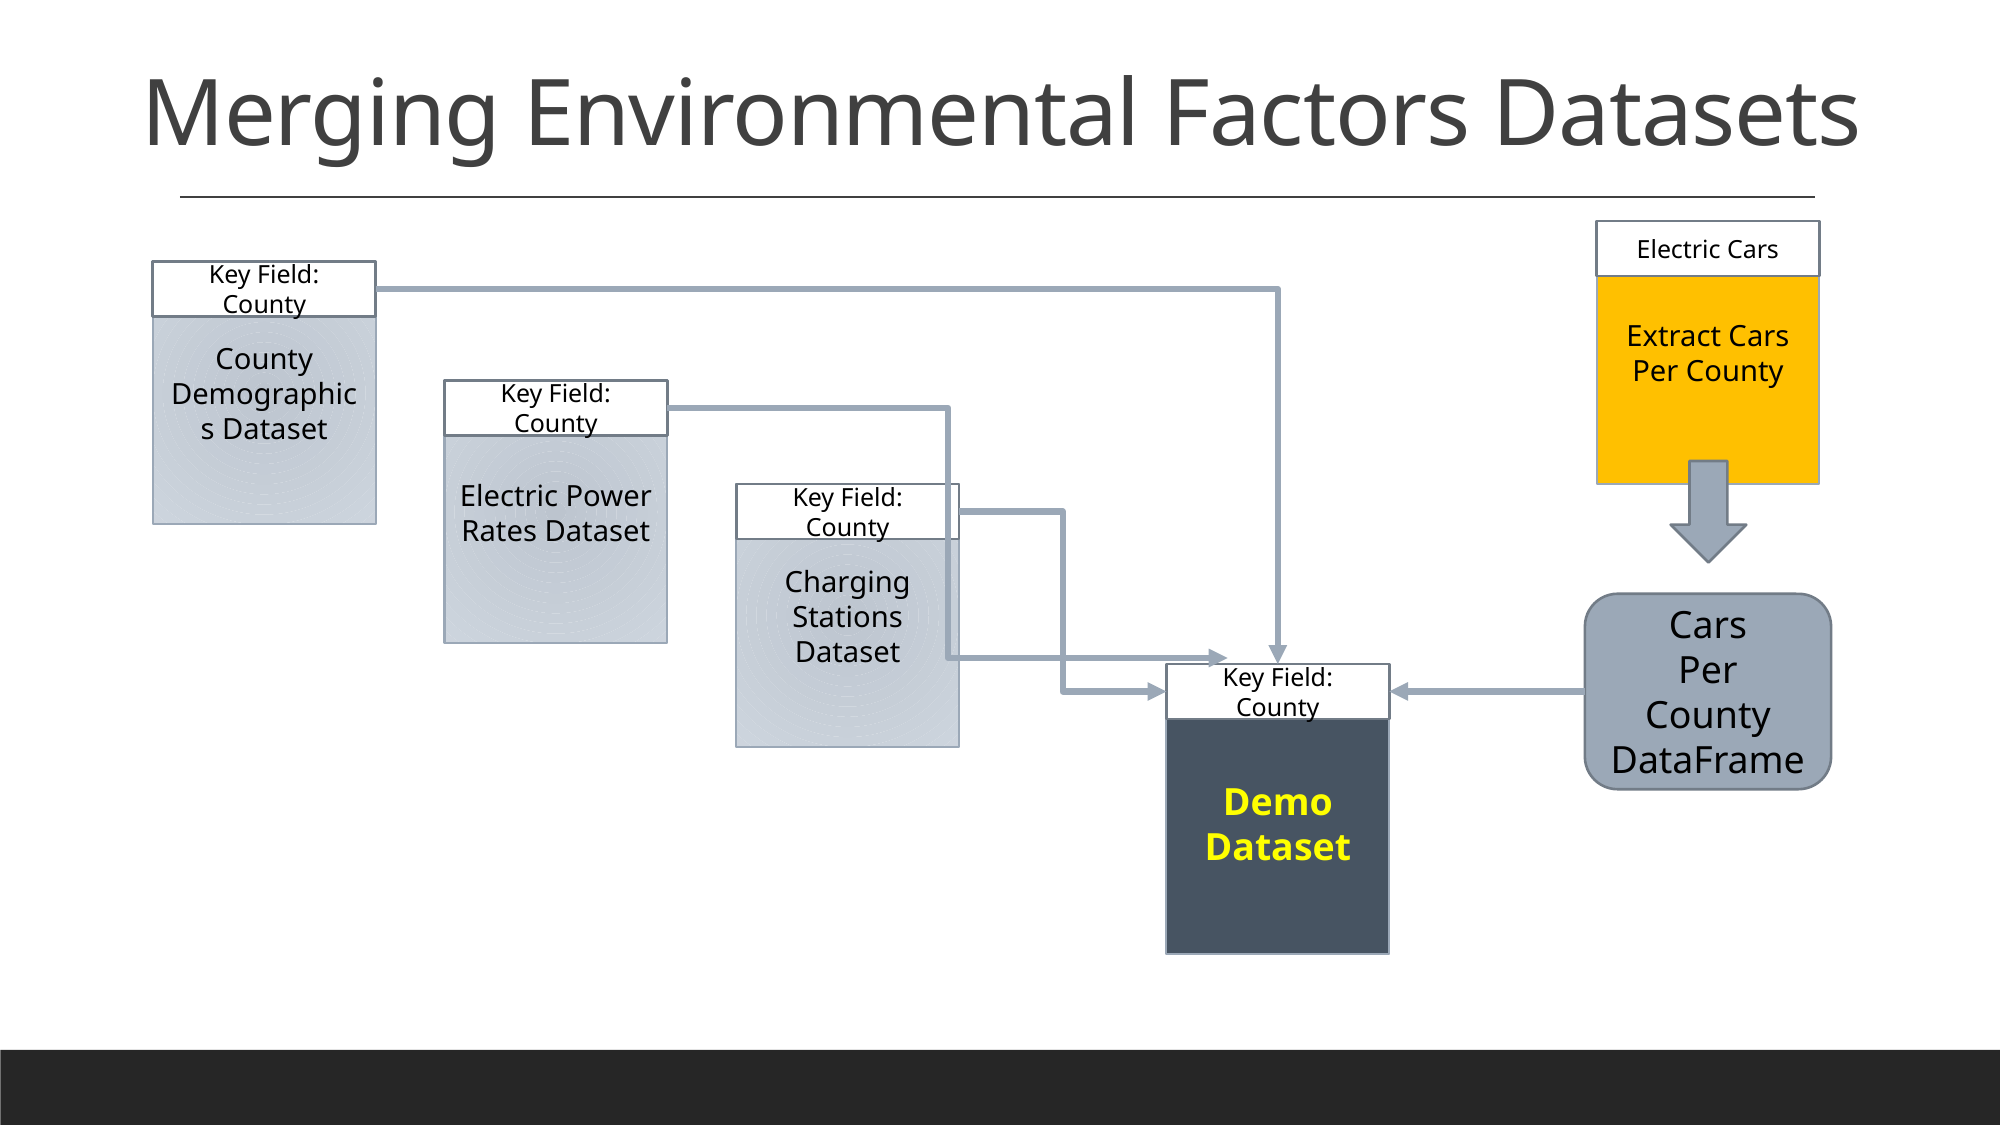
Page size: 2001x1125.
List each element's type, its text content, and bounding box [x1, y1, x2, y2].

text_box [1596, 220, 1820, 485]
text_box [958, 510, 1167, 693]
text_box Cars Per County DataFrame [1583, 592, 1833, 791]
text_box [735, 674, 960, 748]
text_box [1669, 495, 1748, 564]
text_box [152, 260, 377, 525]
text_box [1165, 663, 1390, 955]
title Merging Environmental Factors Datasets [126, 47, 1891, 174]
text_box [375, 288, 1279, 665]
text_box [666, 407, 1228, 659]
